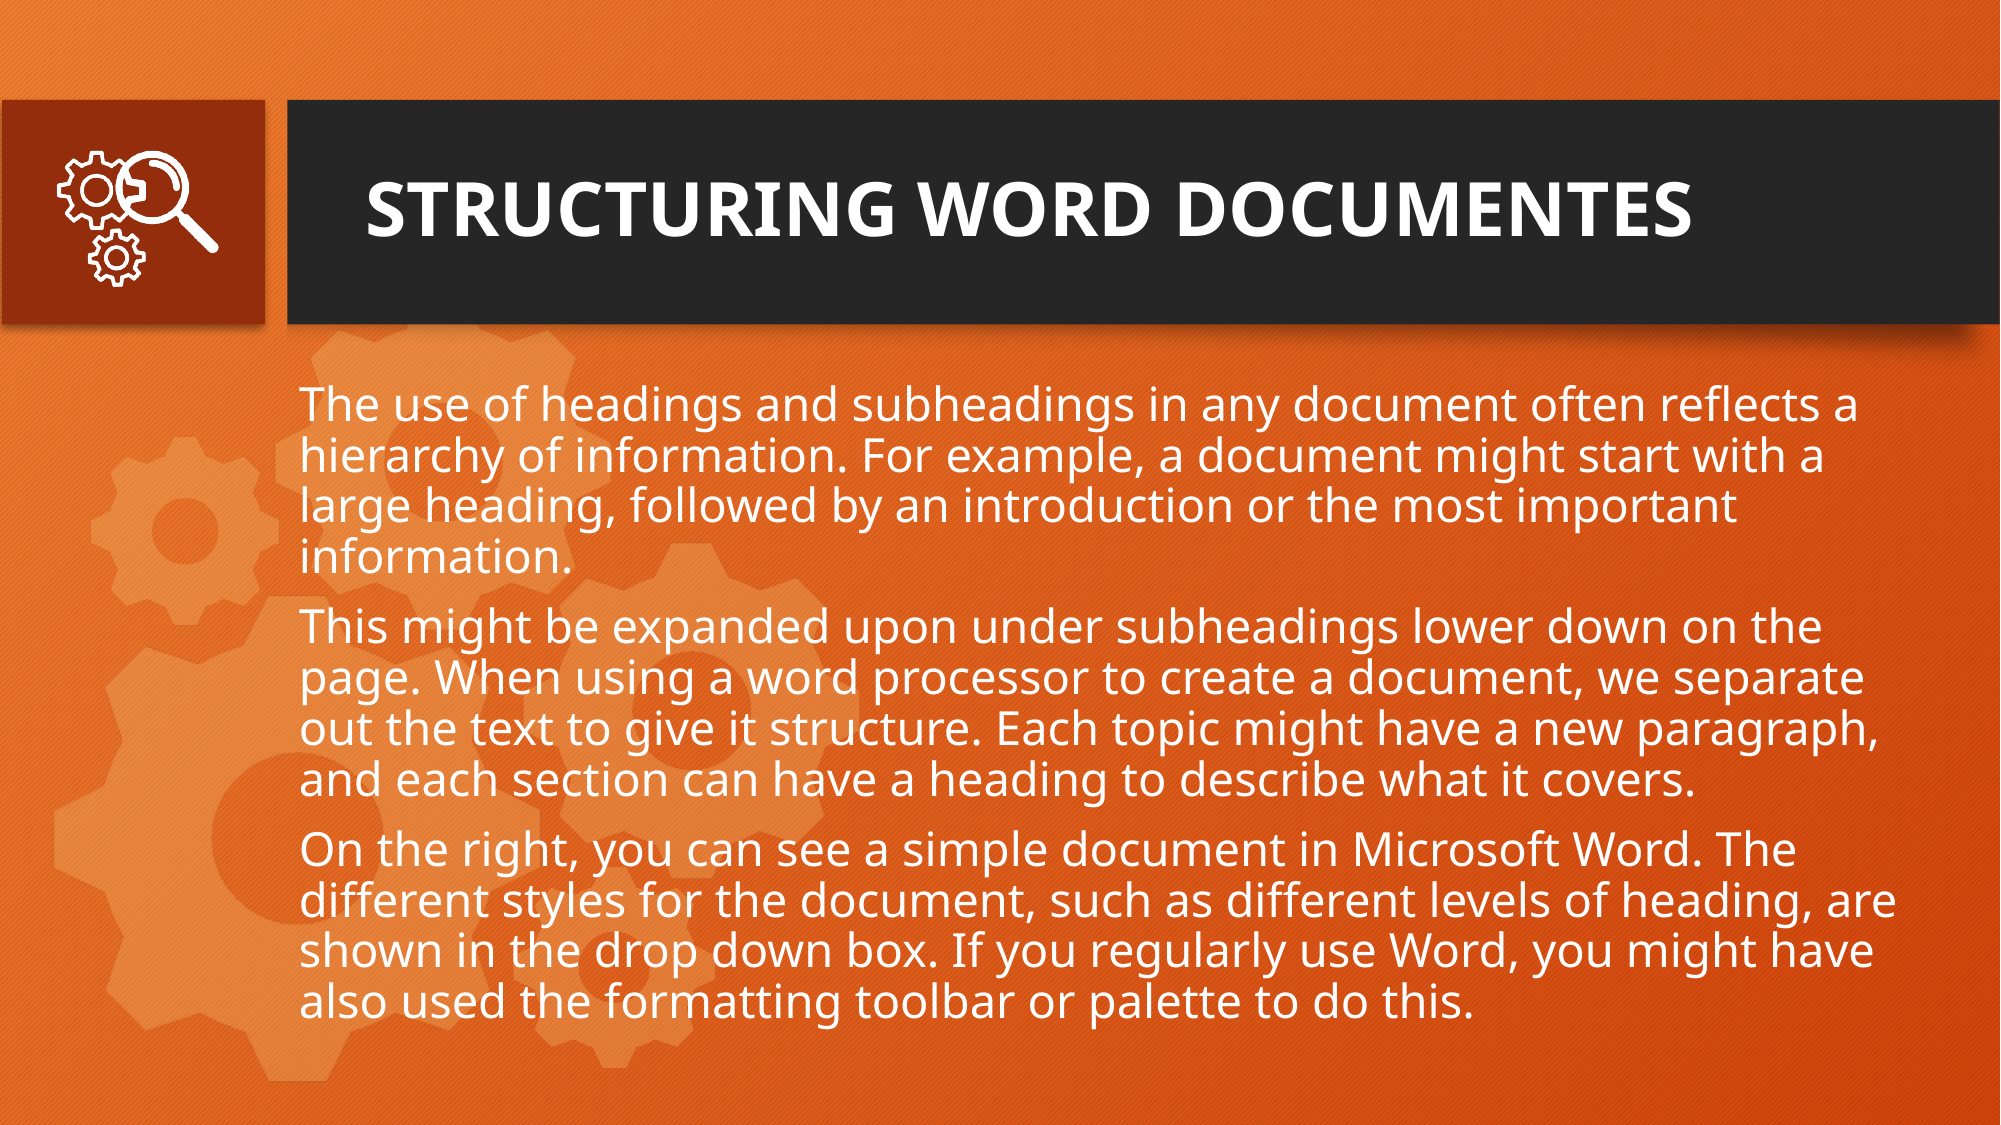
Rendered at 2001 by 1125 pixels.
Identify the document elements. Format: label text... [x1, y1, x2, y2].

list The use of headings and subheadings in any document often reflects a hierarchy of information. For example, a document might start with a large heading, followed by an introduction or the most important information. This might be expanded upon under subheadings lower down on the page. When using a word processor to create a document, we separate out the text to give it structure. Each topic might have a new paragraph, and each section can have a heading to describe what it covers. On the right, you can see a simple document in Microsoft Word. The different styles for the document, such as different levels of heading, are shown in the drop down box. If you regularly use Word, you might have also used the formatting toolbar or palette to do this. [283, 373, 1928, 1079]
title STRUCTURING WORD DOCUMENTES [350, 123, 1928, 301]
picture [11, 100, 2000, 1109]
